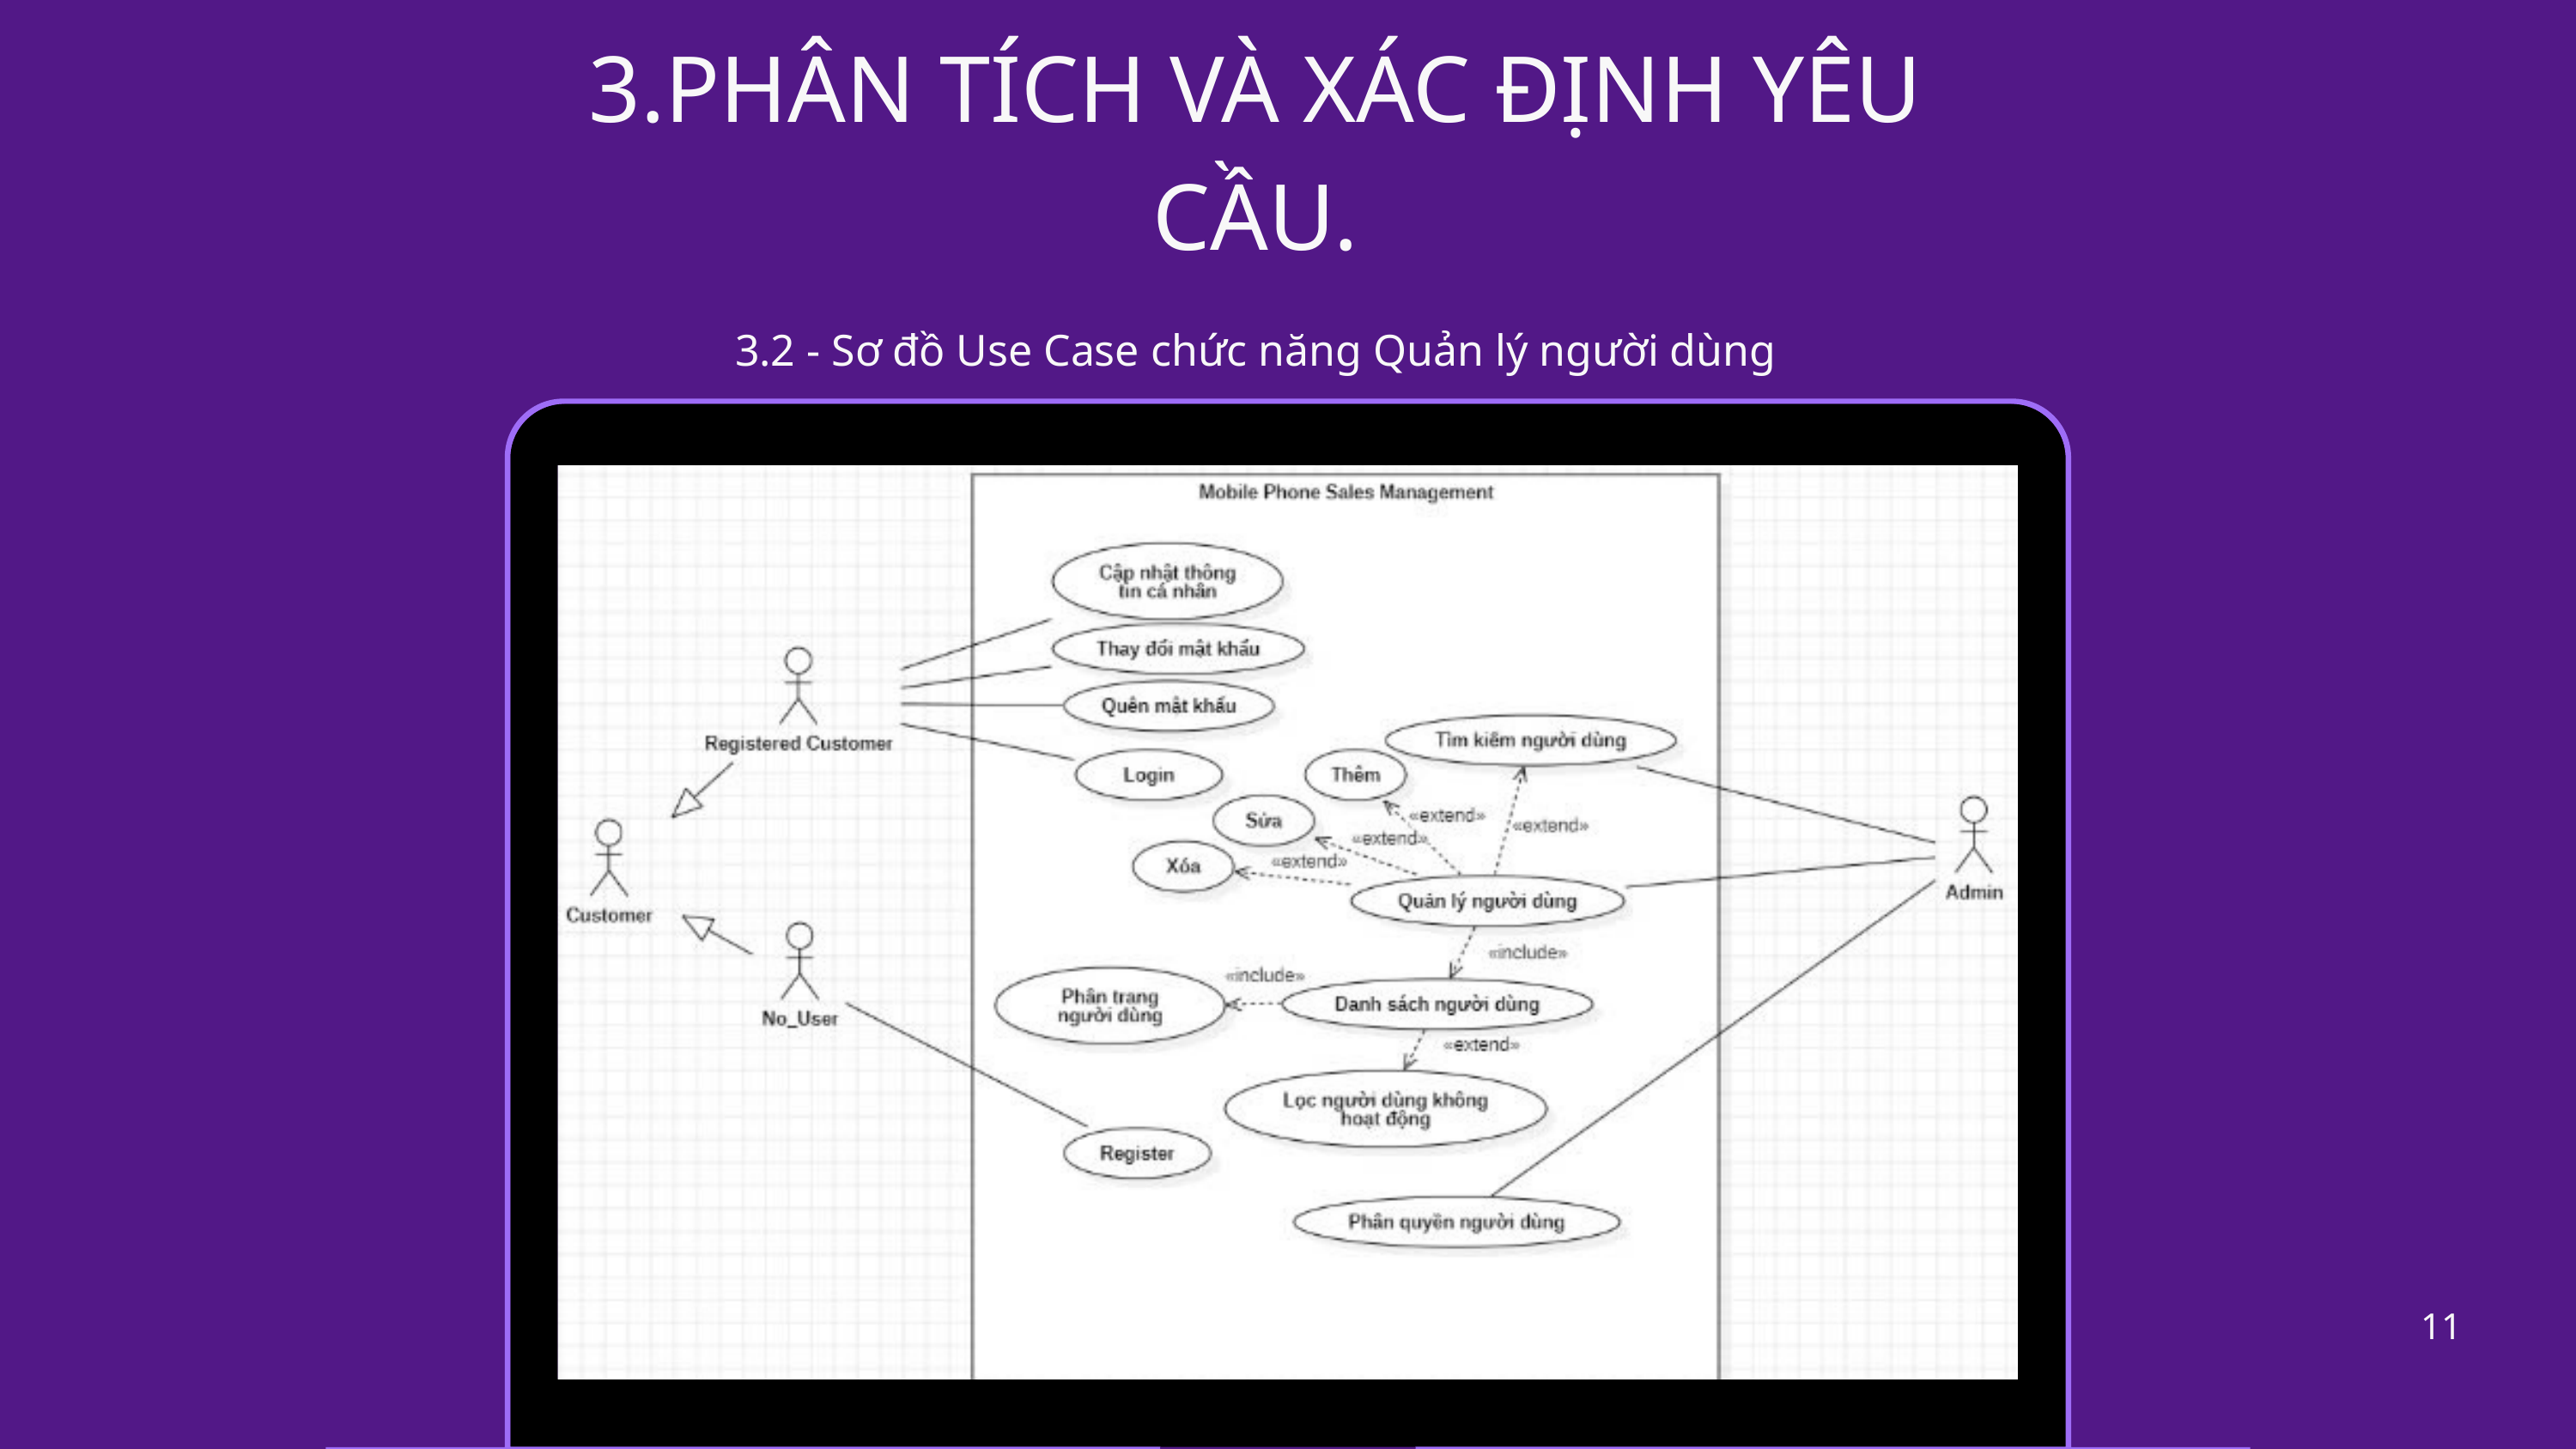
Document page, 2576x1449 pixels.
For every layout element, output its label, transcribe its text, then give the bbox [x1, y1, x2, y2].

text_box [507, 22, 2005, 439]
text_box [325, 398, 2251, 1449]
text_box 11 [2421, 1296, 2463, 1348]
